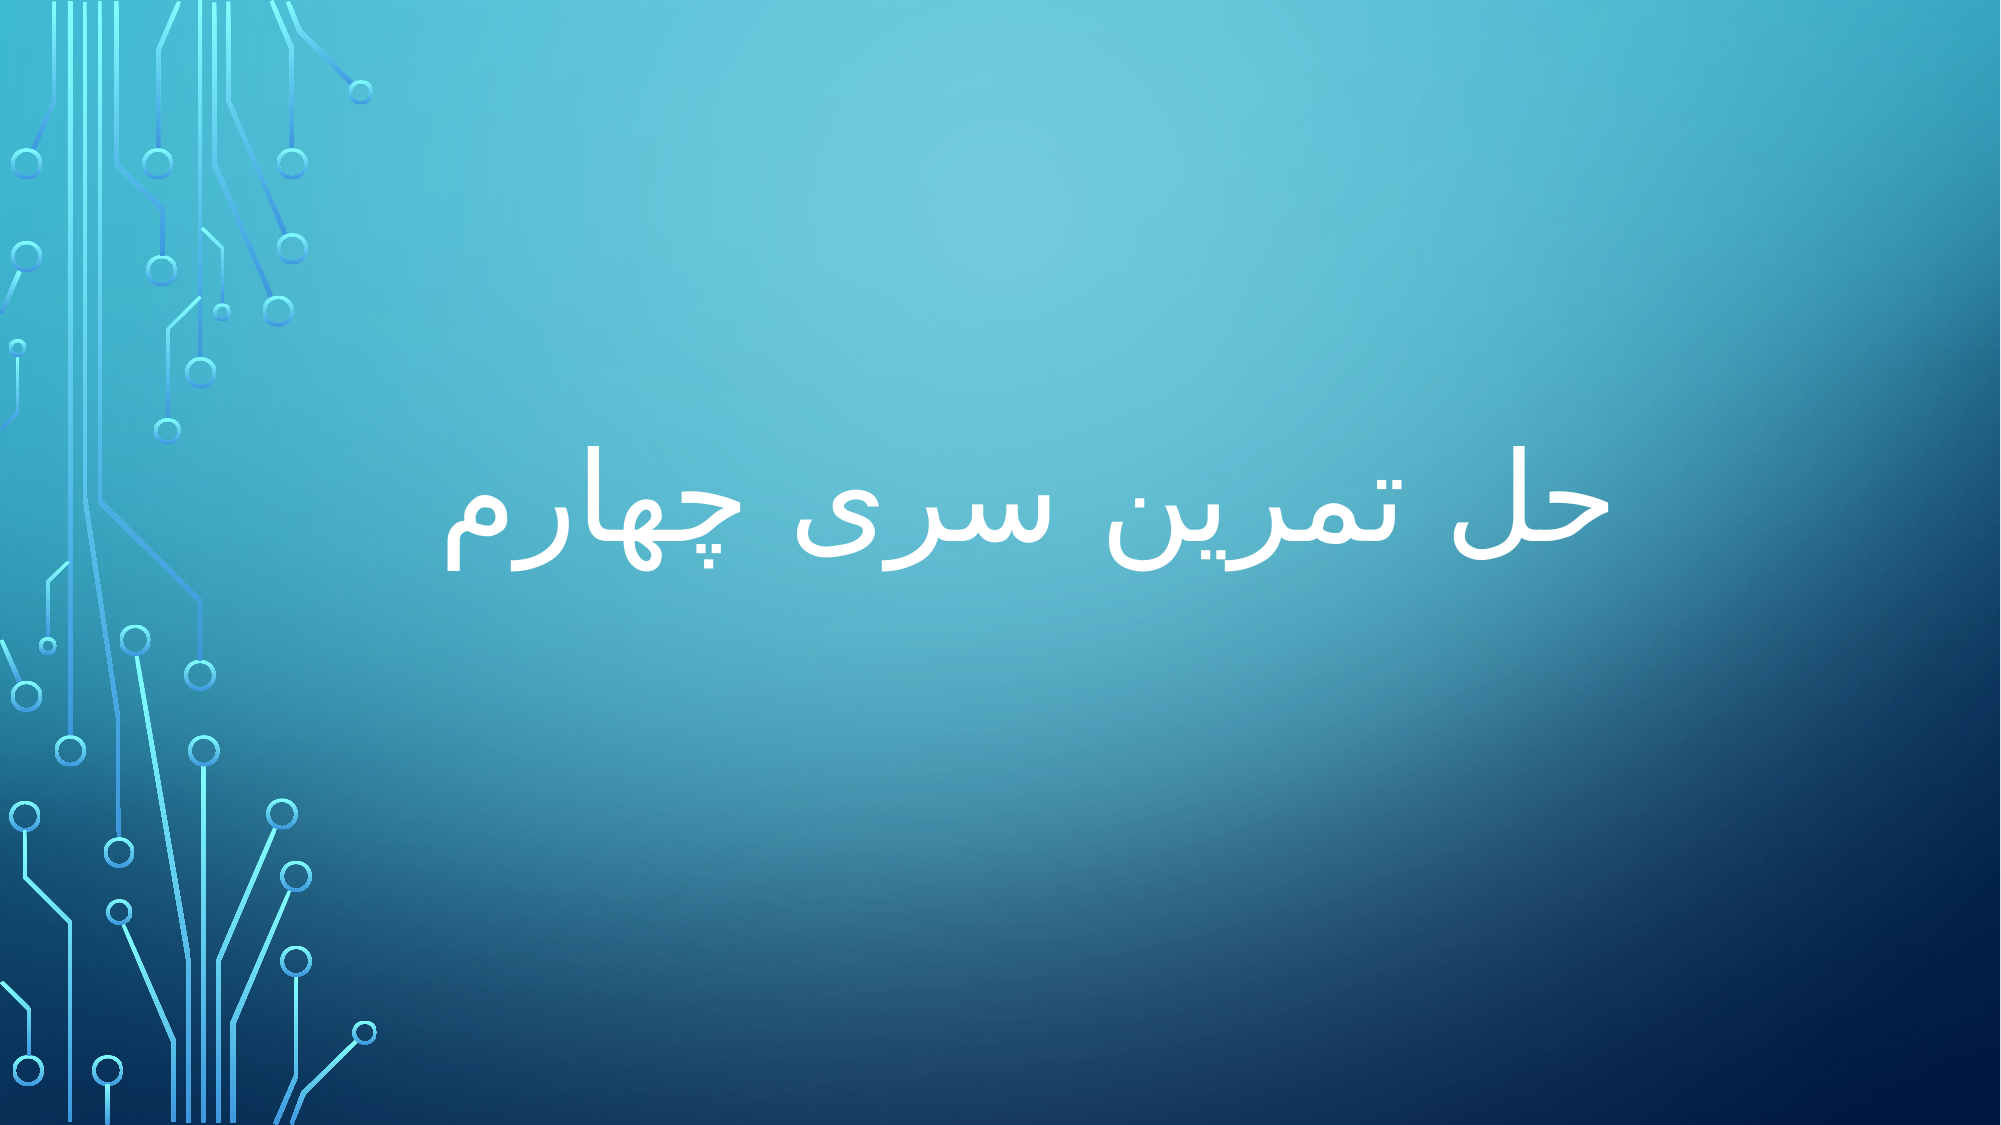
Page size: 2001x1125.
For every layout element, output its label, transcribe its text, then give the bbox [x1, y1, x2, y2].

title حل تمرین سری چهارم [307, 184, 1750, 576]
